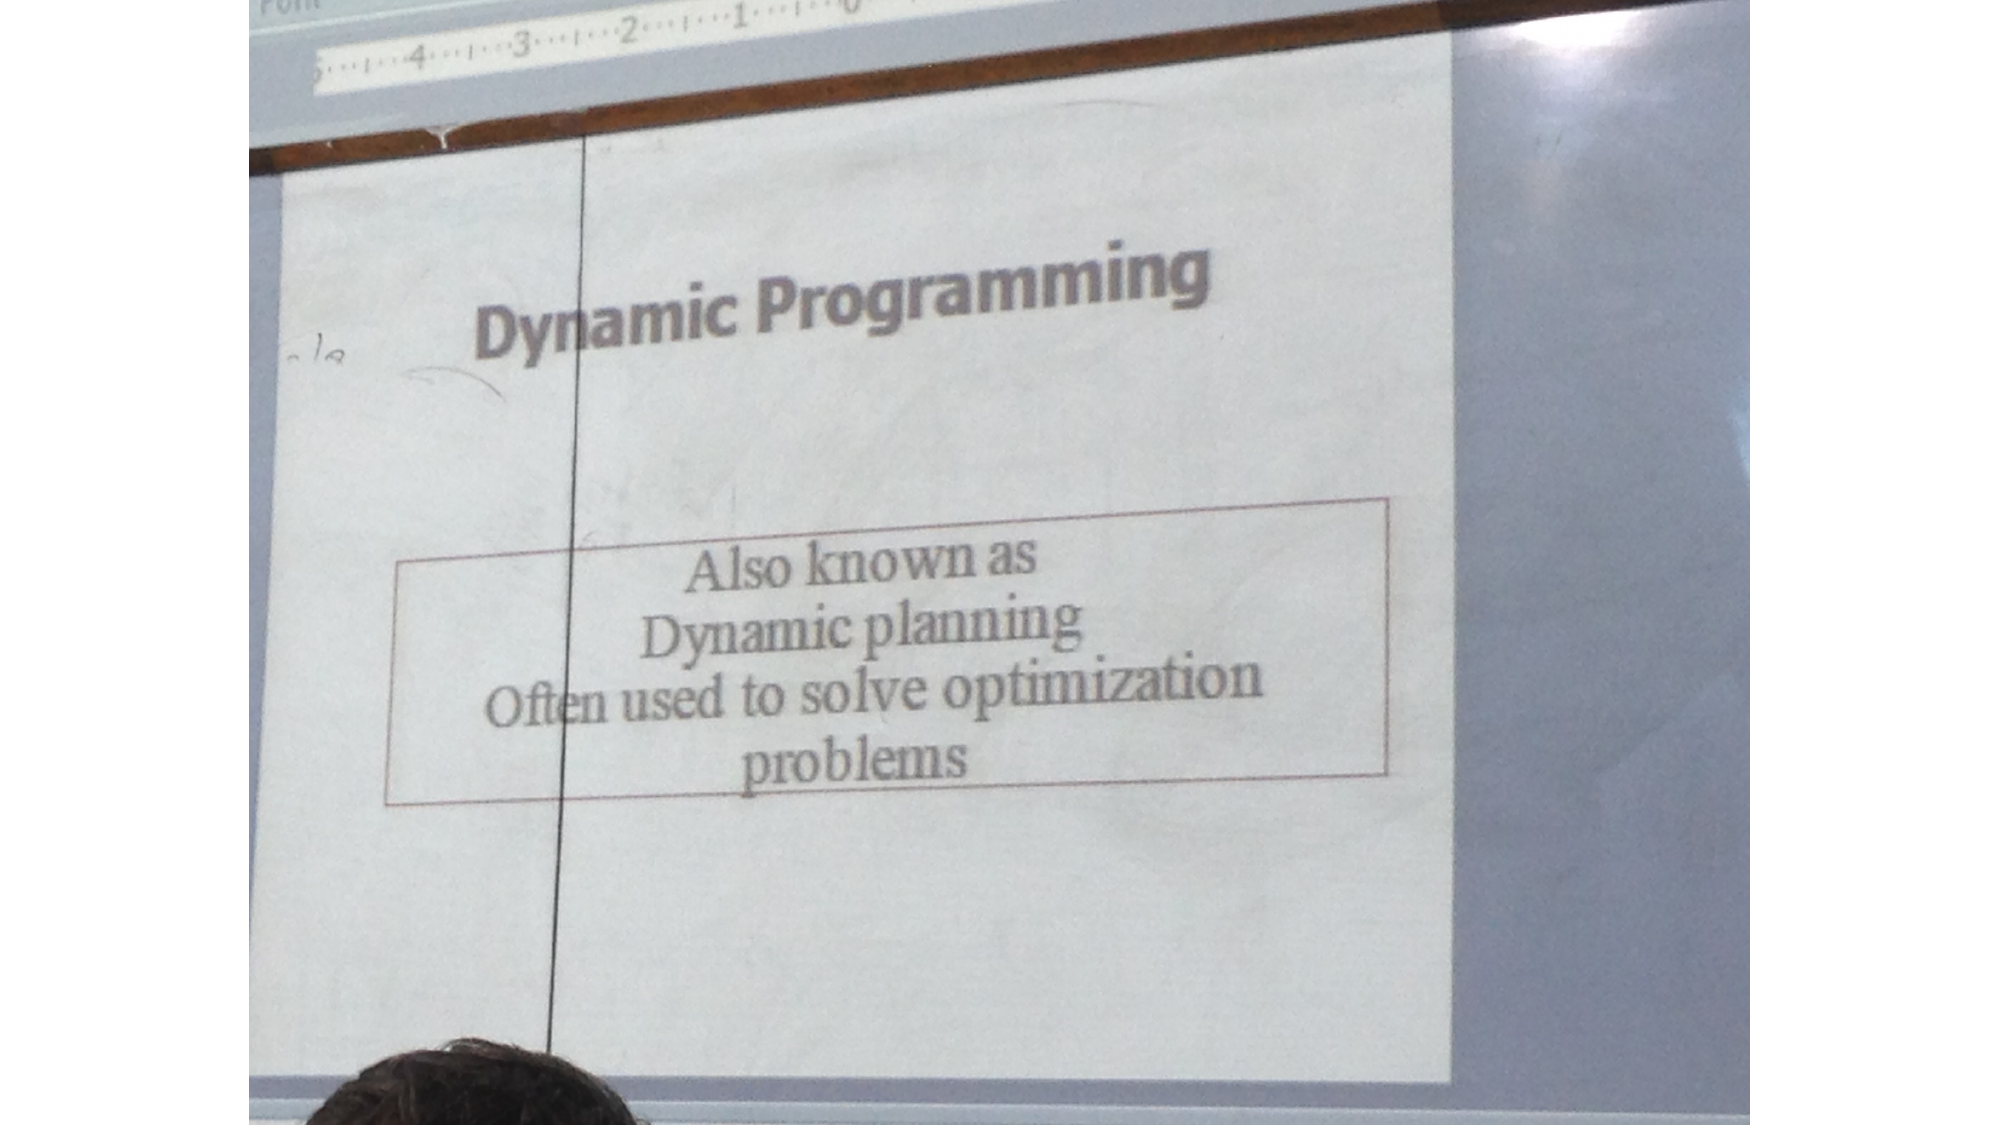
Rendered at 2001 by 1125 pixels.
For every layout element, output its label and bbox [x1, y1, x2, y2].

picture [249, 0, 1750, 1125]
